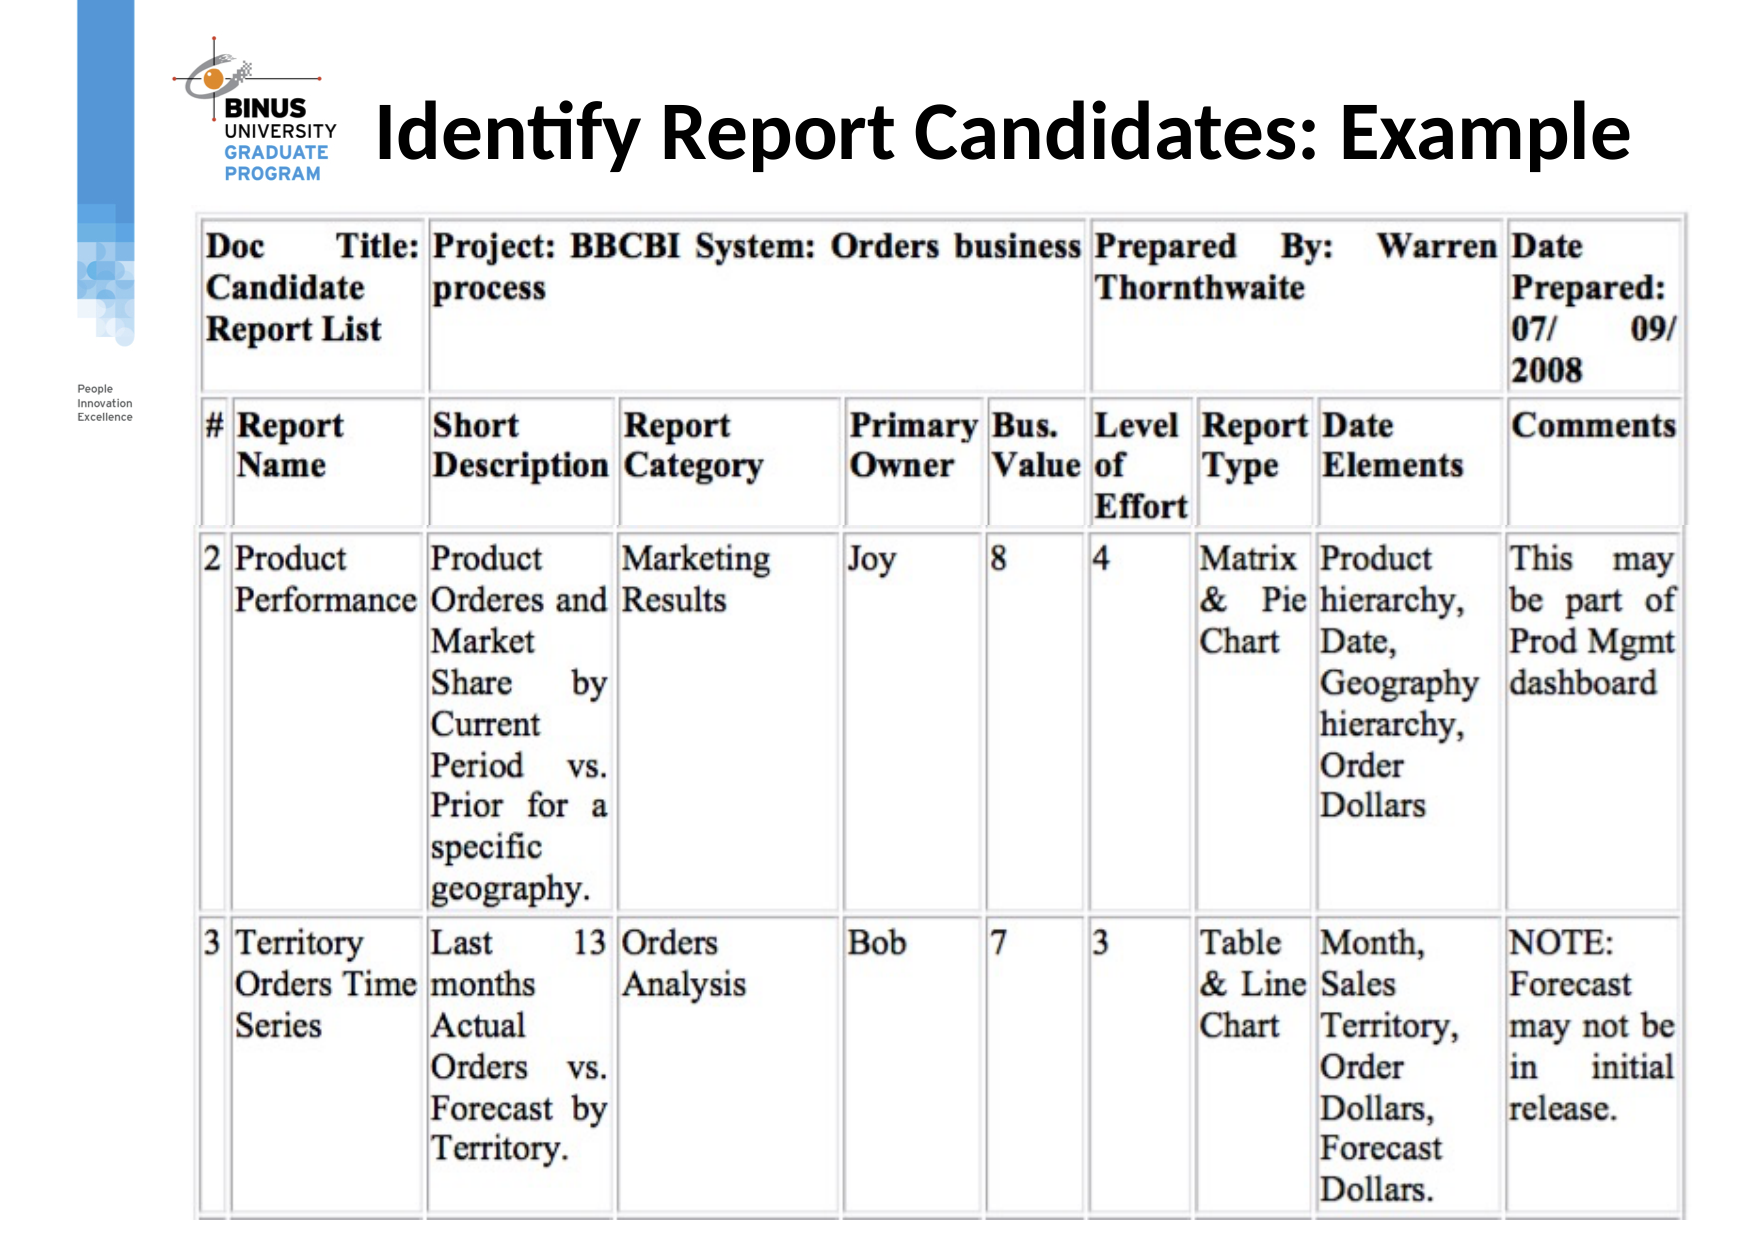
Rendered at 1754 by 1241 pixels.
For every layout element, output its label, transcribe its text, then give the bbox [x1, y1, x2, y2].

picture [0, 0, 1754, 1241]
title Identify Report Candidates: Example [342, 46, 1666, 203]
